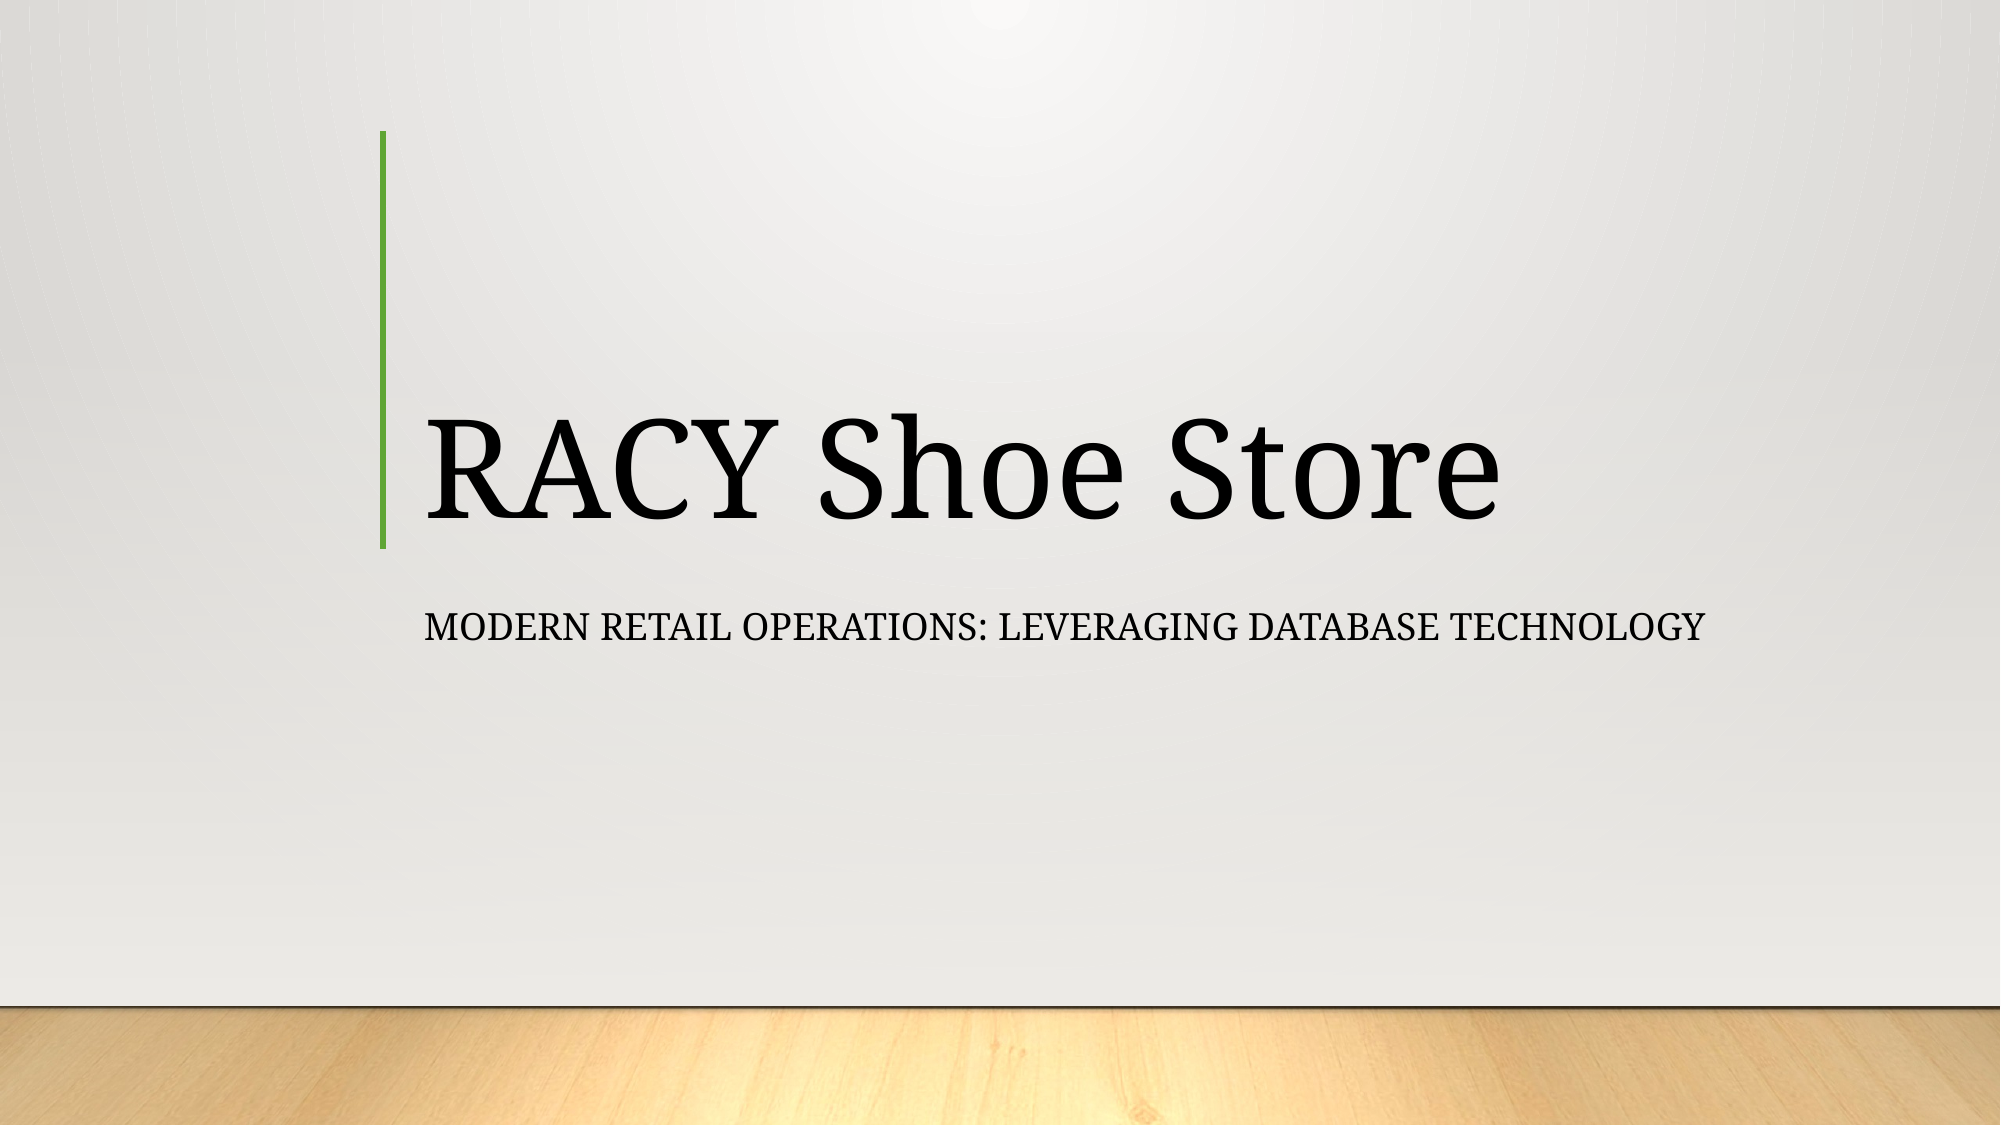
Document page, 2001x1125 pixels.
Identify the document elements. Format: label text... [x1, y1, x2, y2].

picture [0, 1006, 2000, 1125]
title RACY Shoe Store [408, 131, 1814, 549]
subtitle Modern Retail operations: Leveraging Database Technology [408, 579, 1814, 740]
